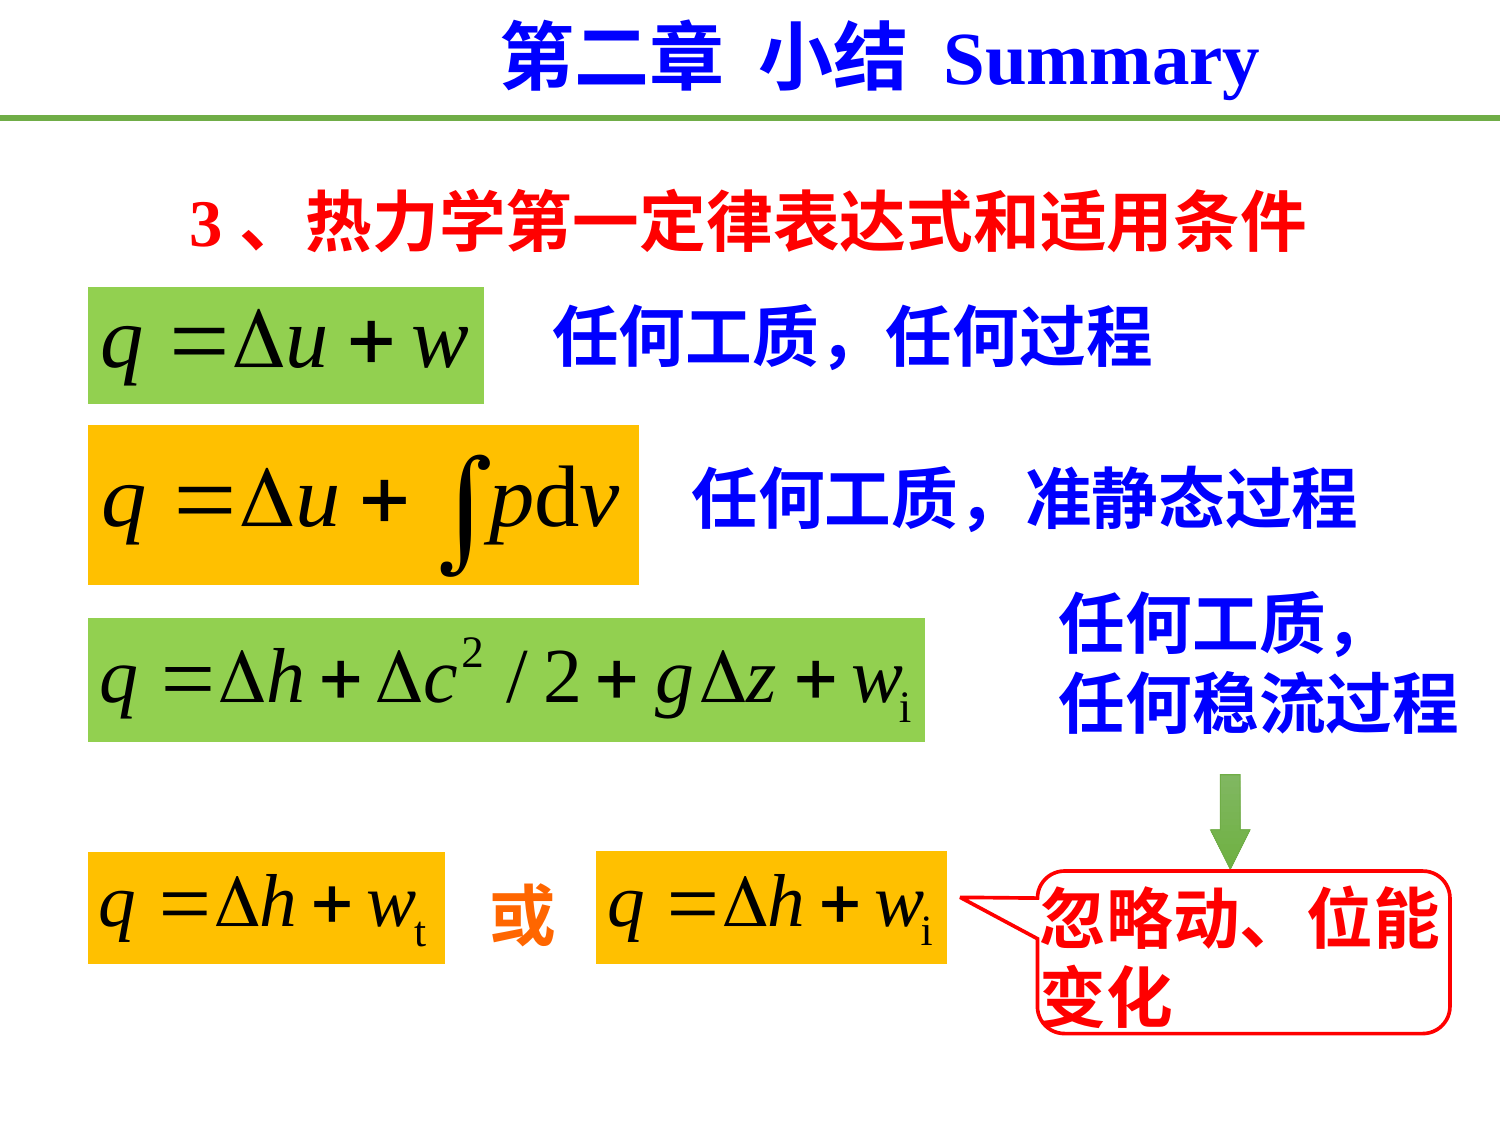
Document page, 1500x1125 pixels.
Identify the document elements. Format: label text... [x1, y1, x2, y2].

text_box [87, 774, 1459, 1045]
text_box 3、热力学第一定律表达式和适用条件 [174, 172, 1350, 268]
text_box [87, 424, 1476, 574]
text_box 第二章 小结 Summary [484, 12, 1279, 113]
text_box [87, 574, 1500, 752]
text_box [87, 287, 1300, 404]
